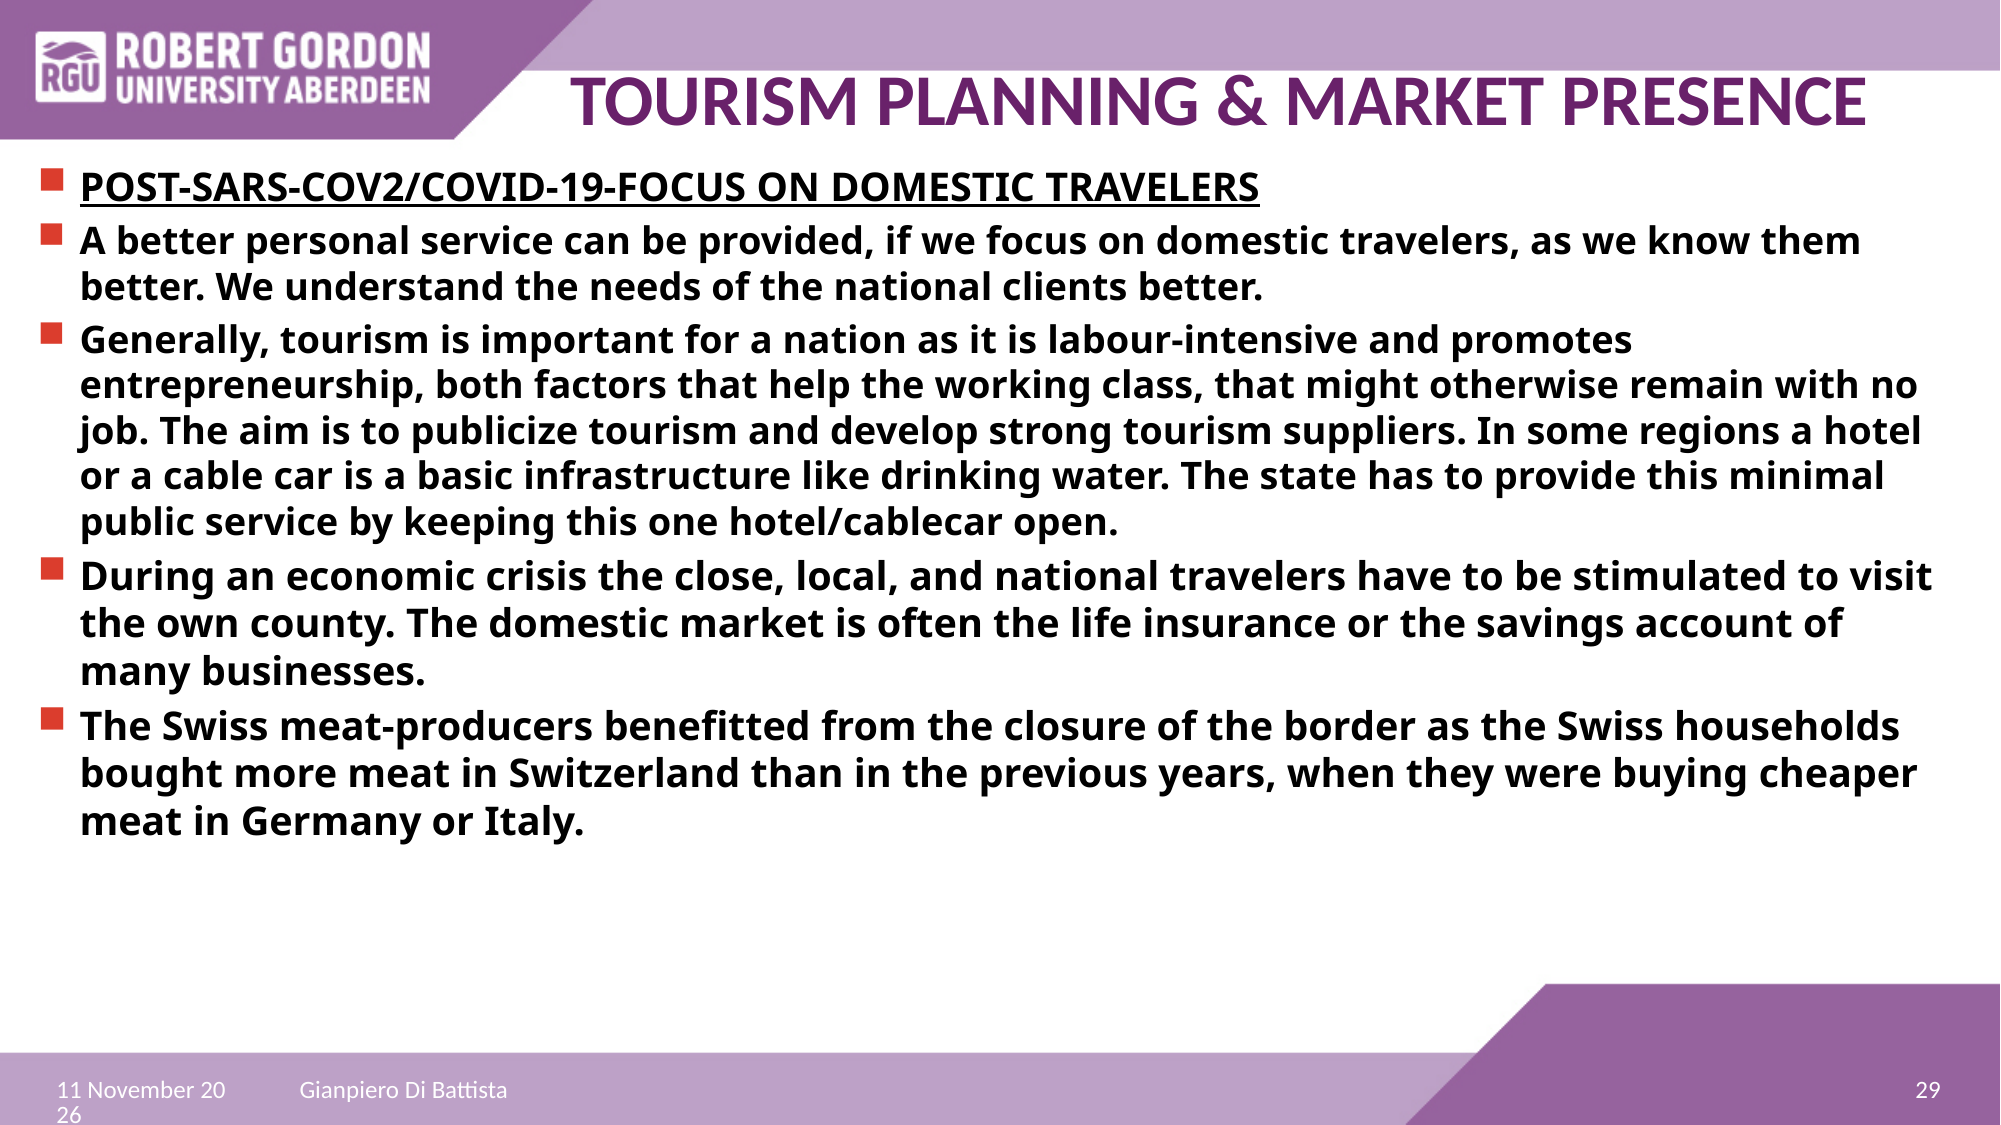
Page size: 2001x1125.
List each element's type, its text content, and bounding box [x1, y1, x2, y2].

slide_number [41, 1058, 250, 1119]
picture [0, 0, 2000, 1125]
slide_number 29 [1412, 1058, 1956, 1119]
text_box POST-SARS-COV2/COVID-19-FOCUS ON DOMESTIC TRAVELERS A better personal service can be provided, if we focus on domestic travelers, as we know them better. We understand the needs of the national clients better. Generally, tourism is important for a nation as it is labour-intensive and promotes entrepreneurship, both factors that help the working class, that might otherwise remain with no job. The aim is to publicize tourism and develop strong tourism suppliers. In some regions a hotel or a cable car is a basic infrastructure like drinking water. The state has to provide this minimal public service by keeping this one hotel/cablecar open. During an economic crisis the close, local, and national travelers have to be stimulated to visit the own county. The domestic market is often the life insurance or the savings account of many businesses. The Swiss meat-producers benefitted from the closure of the border as the Swiss households bought more meat in Switzerland than in the previous years, when they were buying cheaper meat in Germany or Italy. [22, 154, 1978, 895]
footer Gianpiero Di Battista [284, 1058, 1330, 1119]
title TOURISM PLANNING & MARKET PRESENCE [555, 54, 2000, 261]
